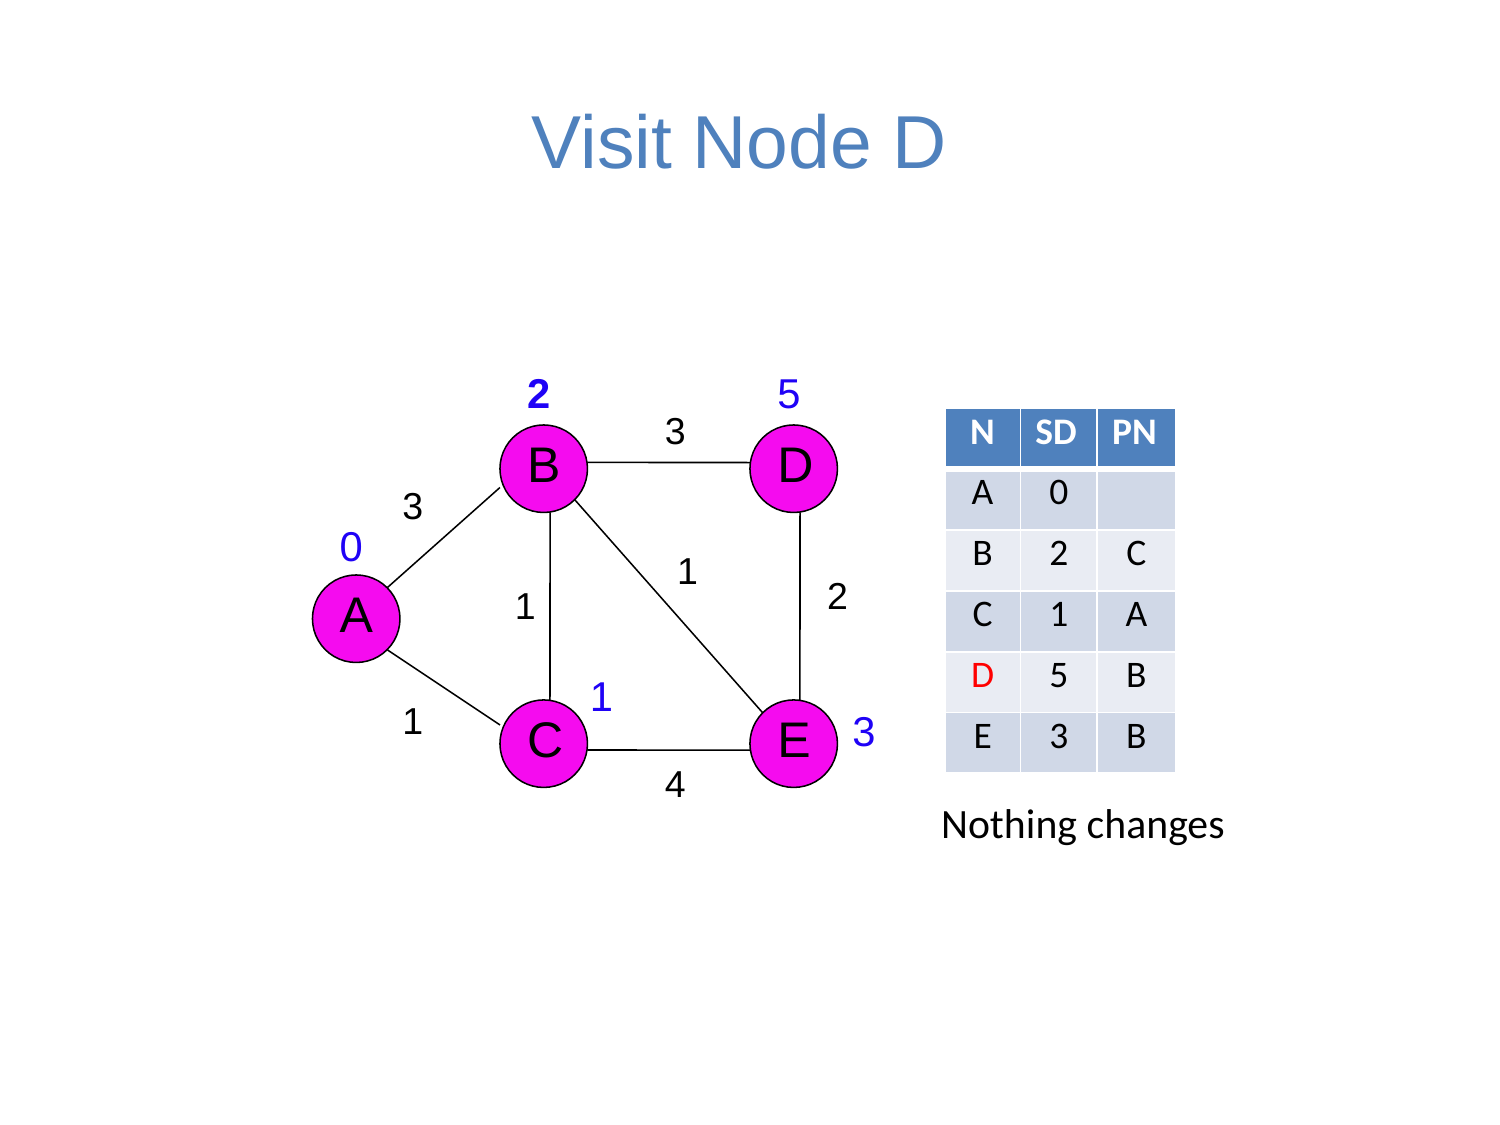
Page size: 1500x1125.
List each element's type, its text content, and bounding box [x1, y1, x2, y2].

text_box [749, 424, 838, 513]
table_header SD [1021, 409, 1096, 466]
text_box Nothing changes [926, 789, 1240, 854]
table_header PN [1098, 409, 1175, 466]
text_box 2 [812, 564, 900, 625]
text_box 1 [574, 662, 663, 728]
text_box 0 [324, 512, 413, 578]
table_cell A [946, 472, 1020, 529]
text_box 2 [512, 359, 600, 425]
table_cell 2 [1021, 531, 1096, 590]
table_cell E [946, 713, 1020, 772]
table_cell A [1098, 592, 1175, 651]
text_box 4 [649, 752, 738, 813]
table_cell 0 [1021, 472, 1096, 529]
text_box 3 [649, 399, 738, 460]
table_cell B [1098, 653, 1175, 712]
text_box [499, 424, 588, 513]
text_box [749, 699, 838, 788]
table_cell B [1098, 713, 1175, 772]
text_box 3 [837, 697, 925, 763]
title Visit Node D [75, 45, 1425, 233]
table_cell 1 [1021, 592, 1096, 651]
table_cell 3 [1021, 713, 1096, 772]
text_box 1 [499, 574, 588, 635]
table_cell B [946, 531, 1020, 590]
table_cell 5 [1021, 653, 1096, 712]
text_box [312, 574, 401, 663]
text_box 1 [662, 539, 750, 600]
table_cell C [946, 592, 1020, 651]
text_box 1 [387, 689, 475, 750]
table_cell C [1098, 531, 1175, 590]
text_box 3 [387, 474, 475, 535]
table_header N [946, 409, 1020, 466]
text_box 5 [762, 359, 850, 425]
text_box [499, 699, 588, 788]
table_cell D [946, 653, 1020, 712]
table_cell [1098, 472, 1175, 529]
